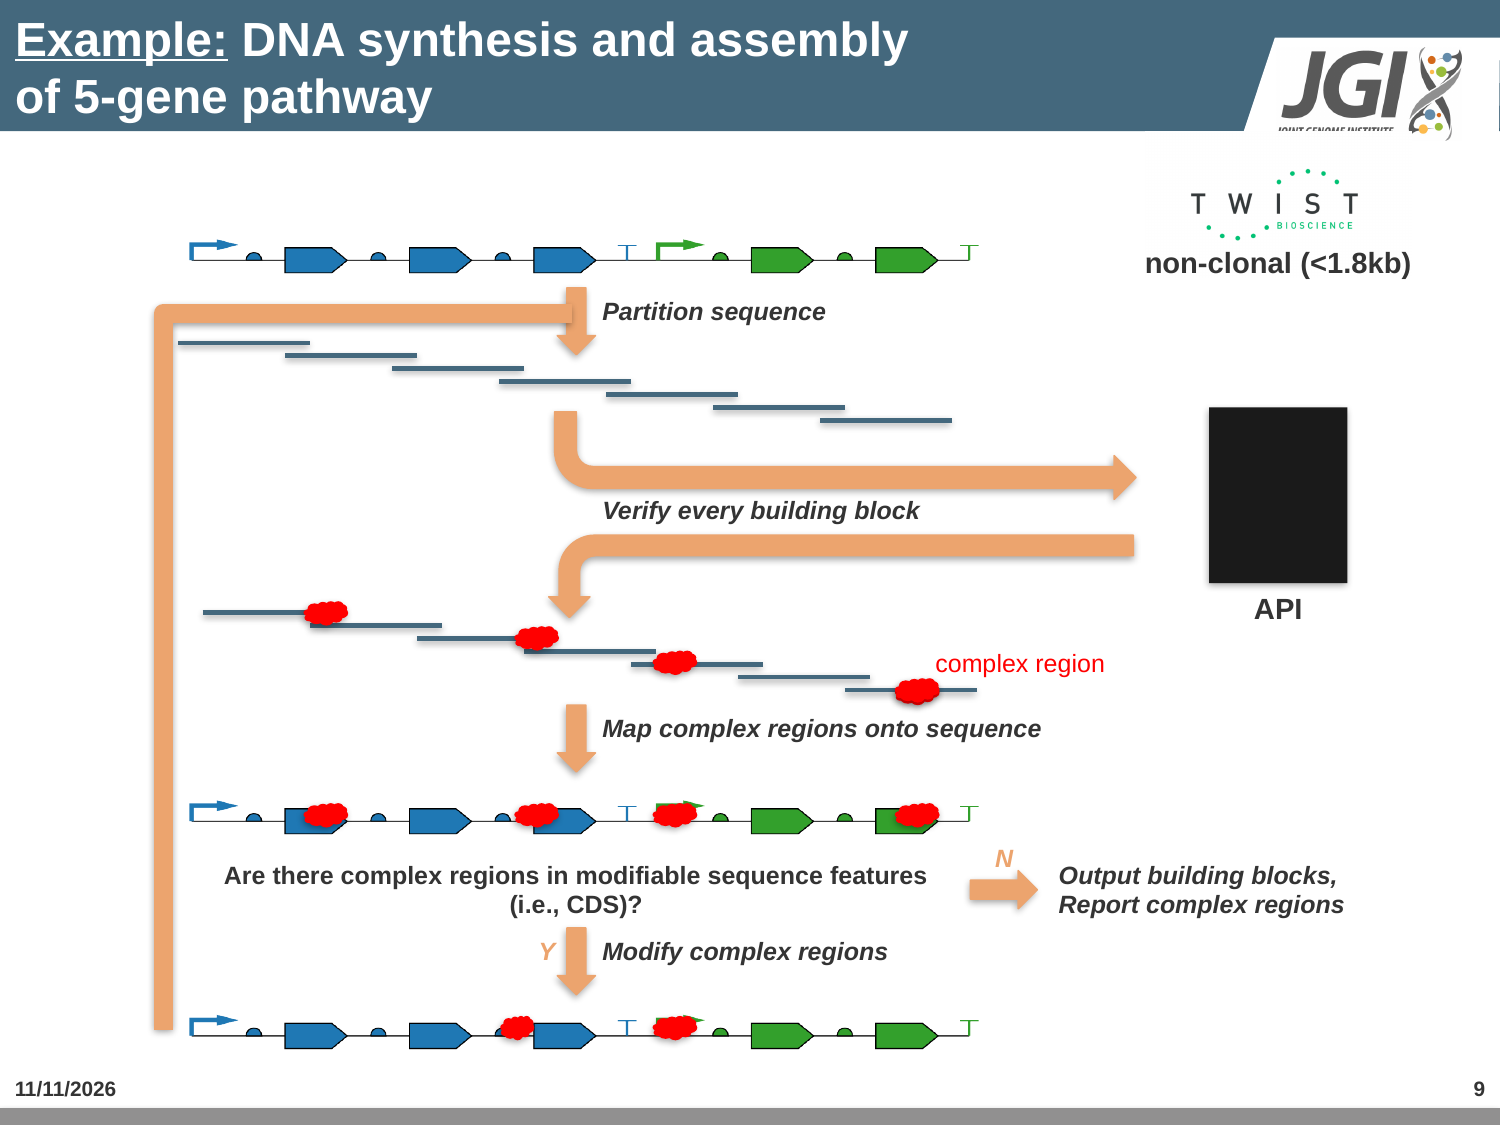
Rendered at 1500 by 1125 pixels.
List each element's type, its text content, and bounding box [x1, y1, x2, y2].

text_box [577, 363, 953, 421]
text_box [163, 1003, 1005, 1074]
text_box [970, 835, 1038, 909]
text_box API [1209, 583, 1348, 633]
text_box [577, 704, 1139, 773]
text_box 6/7/18 [0, 1047, 160, 1108]
text_box Are there complex regions in modifiable sequence features (i.e., CDS)? [577, 868, 964, 926]
text_box [577, 534, 1135, 599]
picture [1144, 130, 1462, 278]
slide_number 9 [1404, 1047, 1500, 1108]
title Example: DNA synthesis and assembly of 5-gene pathway [0, 0, 1500, 132]
text_box Verify every building block [587, 487, 1145, 532]
text_box non-clonal (<1.8kb) [1111, 236, 1445, 287]
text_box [163, 312, 573, 1031]
text_box [1208, 407, 1348, 584]
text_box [557, 287, 1011, 355]
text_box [523, 927, 1068, 995]
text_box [202, 600, 1132, 706]
text_box [577, 432, 1137, 489]
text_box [577, 780, 1005, 859]
text_box Output building blocks, Report complex regions [1044, 851, 1500, 927]
picture [163, 210, 1005, 298]
